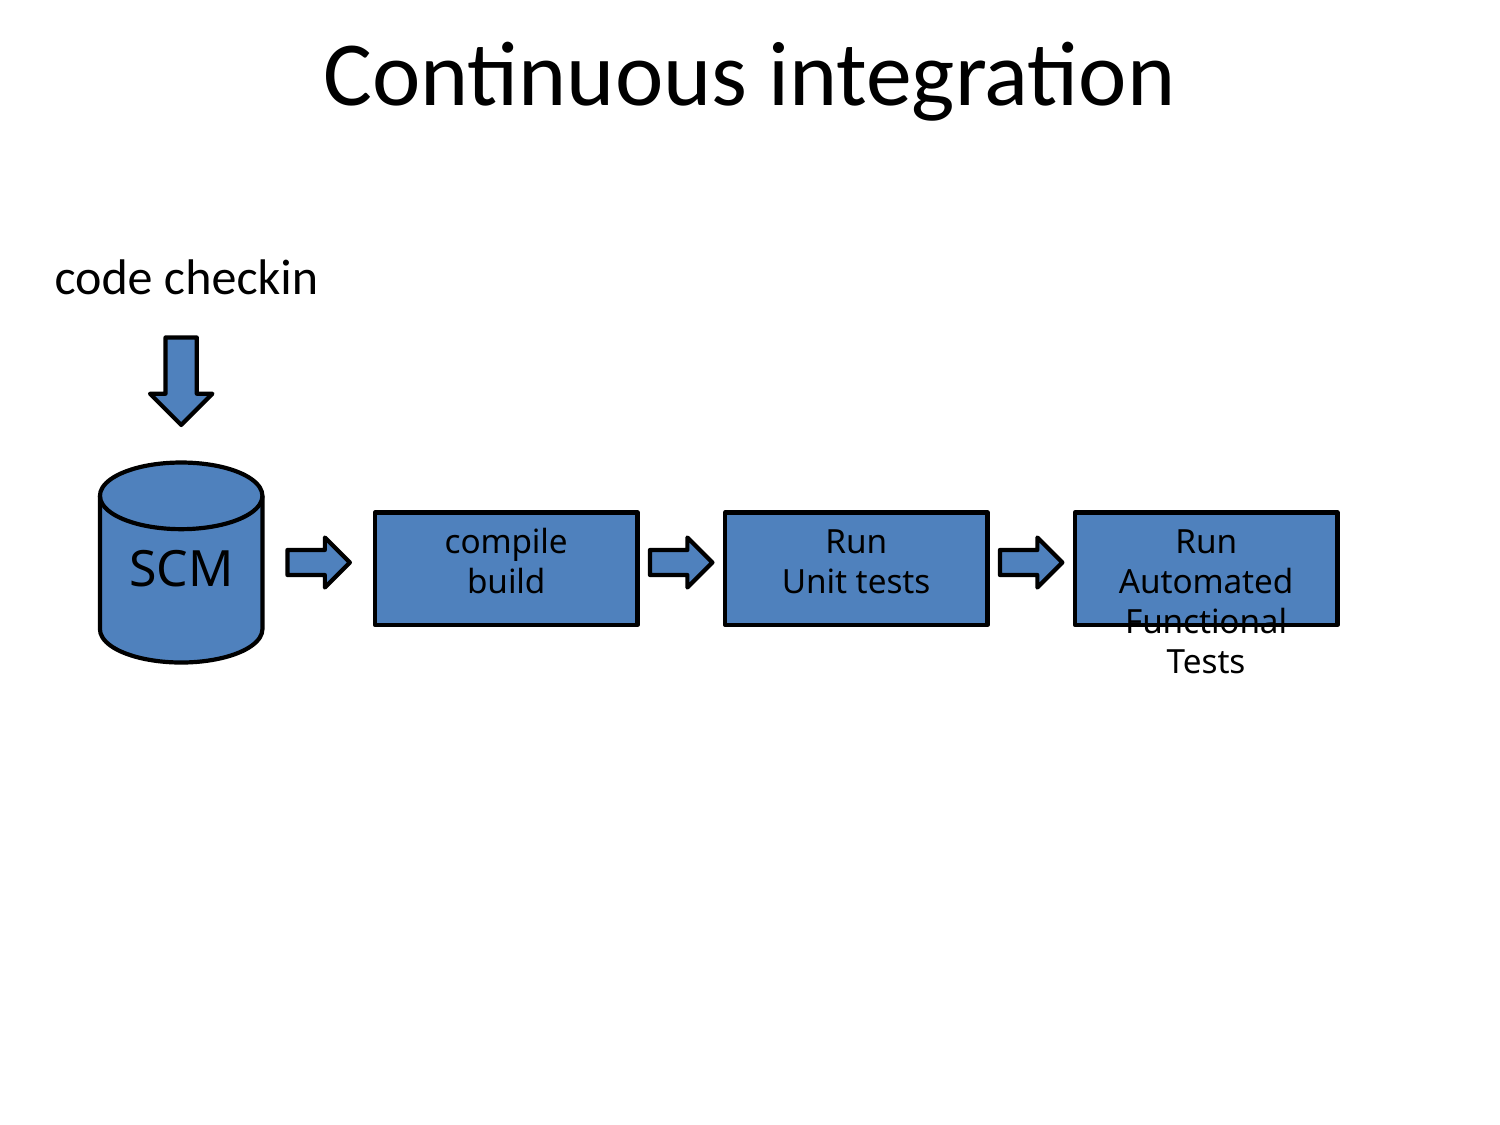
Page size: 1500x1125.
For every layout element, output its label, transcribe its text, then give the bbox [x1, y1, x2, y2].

text_box SCM [99, 462, 263, 663]
text_box compile build [375, 512, 638, 625]
text_box code checkin [39, 237, 334, 313]
title Continuous integration [59, 0, 1441, 138]
text_box Run Automated Functional Tests [1074, 512, 1338, 625]
text_box [999, 537, 1063, 588]
text_box [287, 537, 350, 588]
text_box [149, 337, 213, 425]
text_box [649, 537, 713, 588]
text_box Run Unit tests [725, 512, 988, 625]
